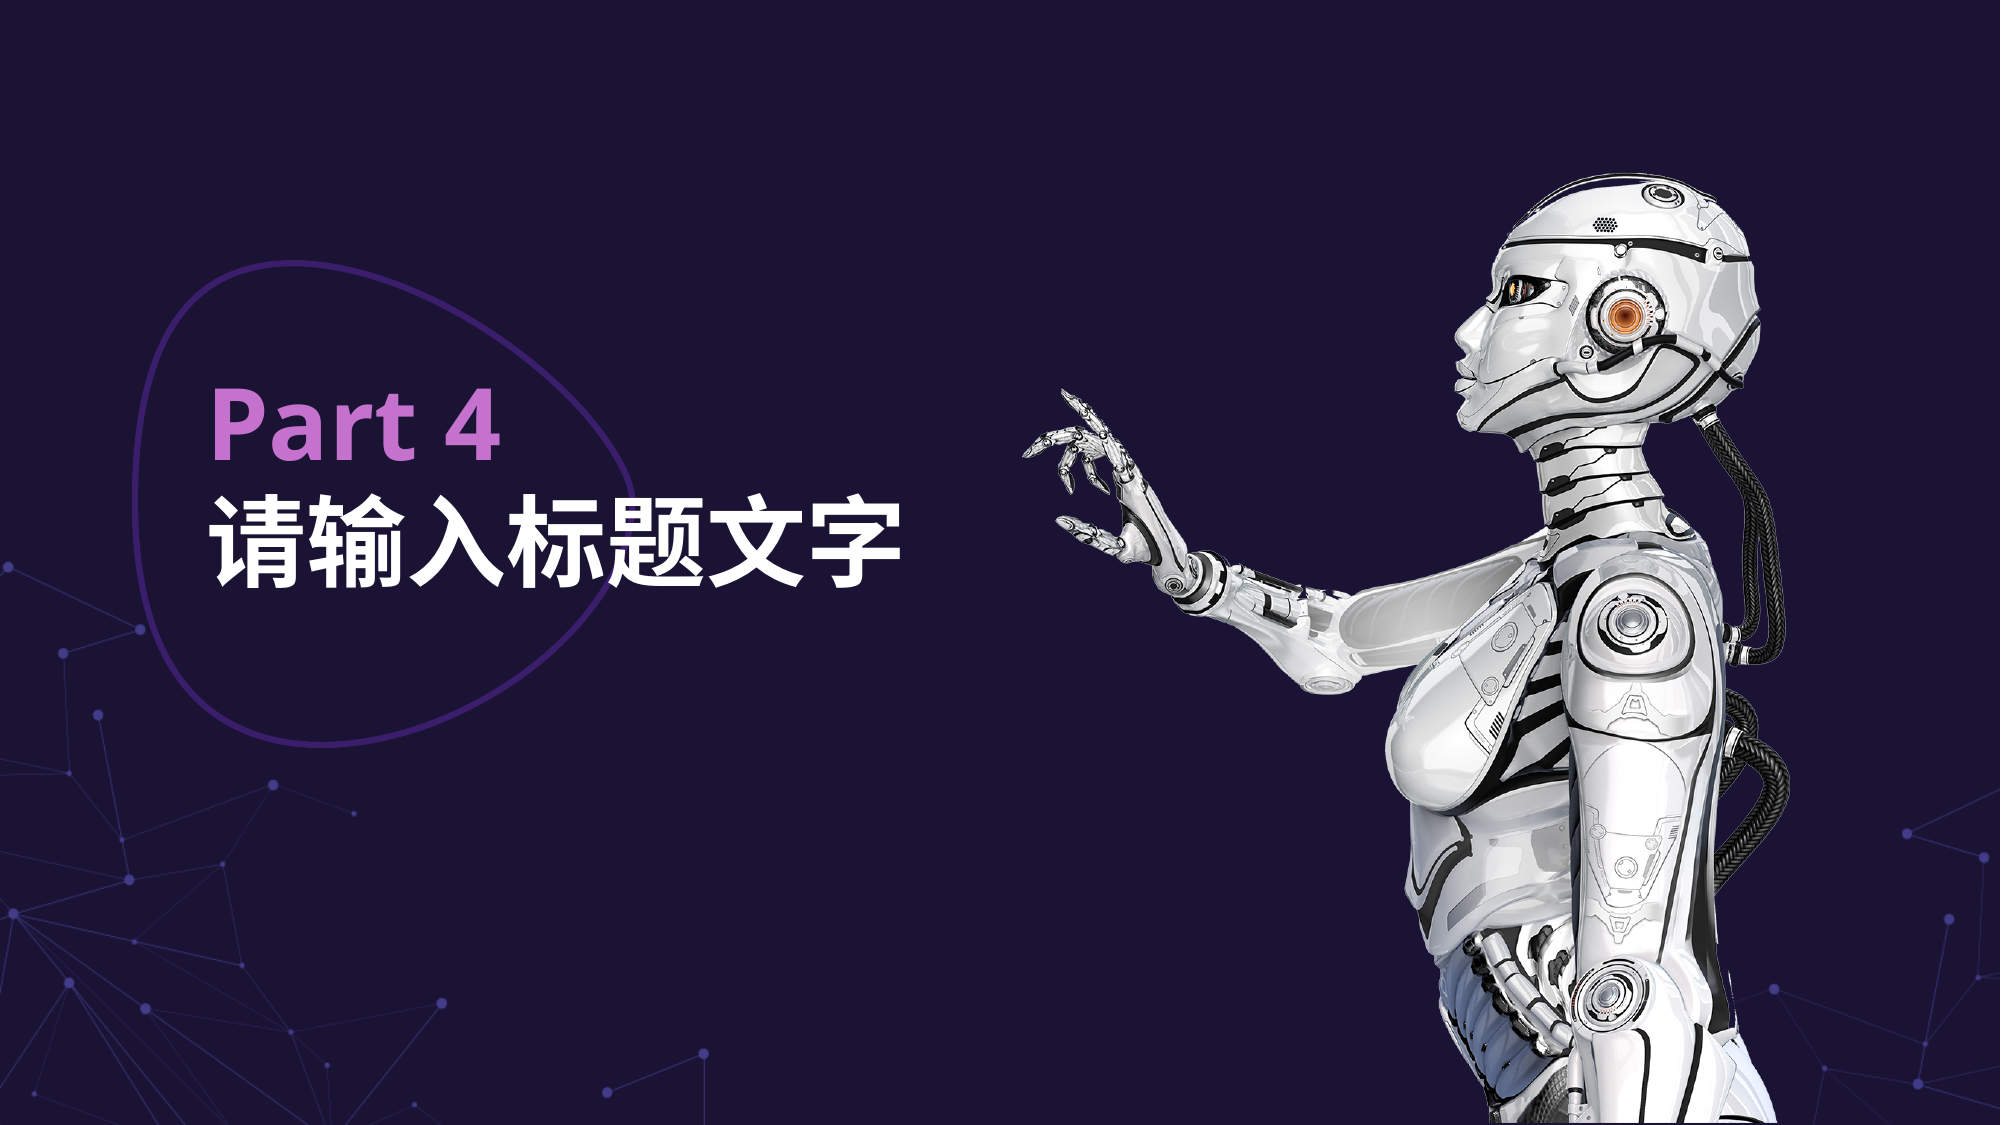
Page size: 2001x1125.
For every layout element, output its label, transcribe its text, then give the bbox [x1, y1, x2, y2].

text_box Part 4 请输入标题文字 [191, 352, 859, 608]
text_box [134, 263, 592, 745]
picture [0, 0, 2000, 1125]
